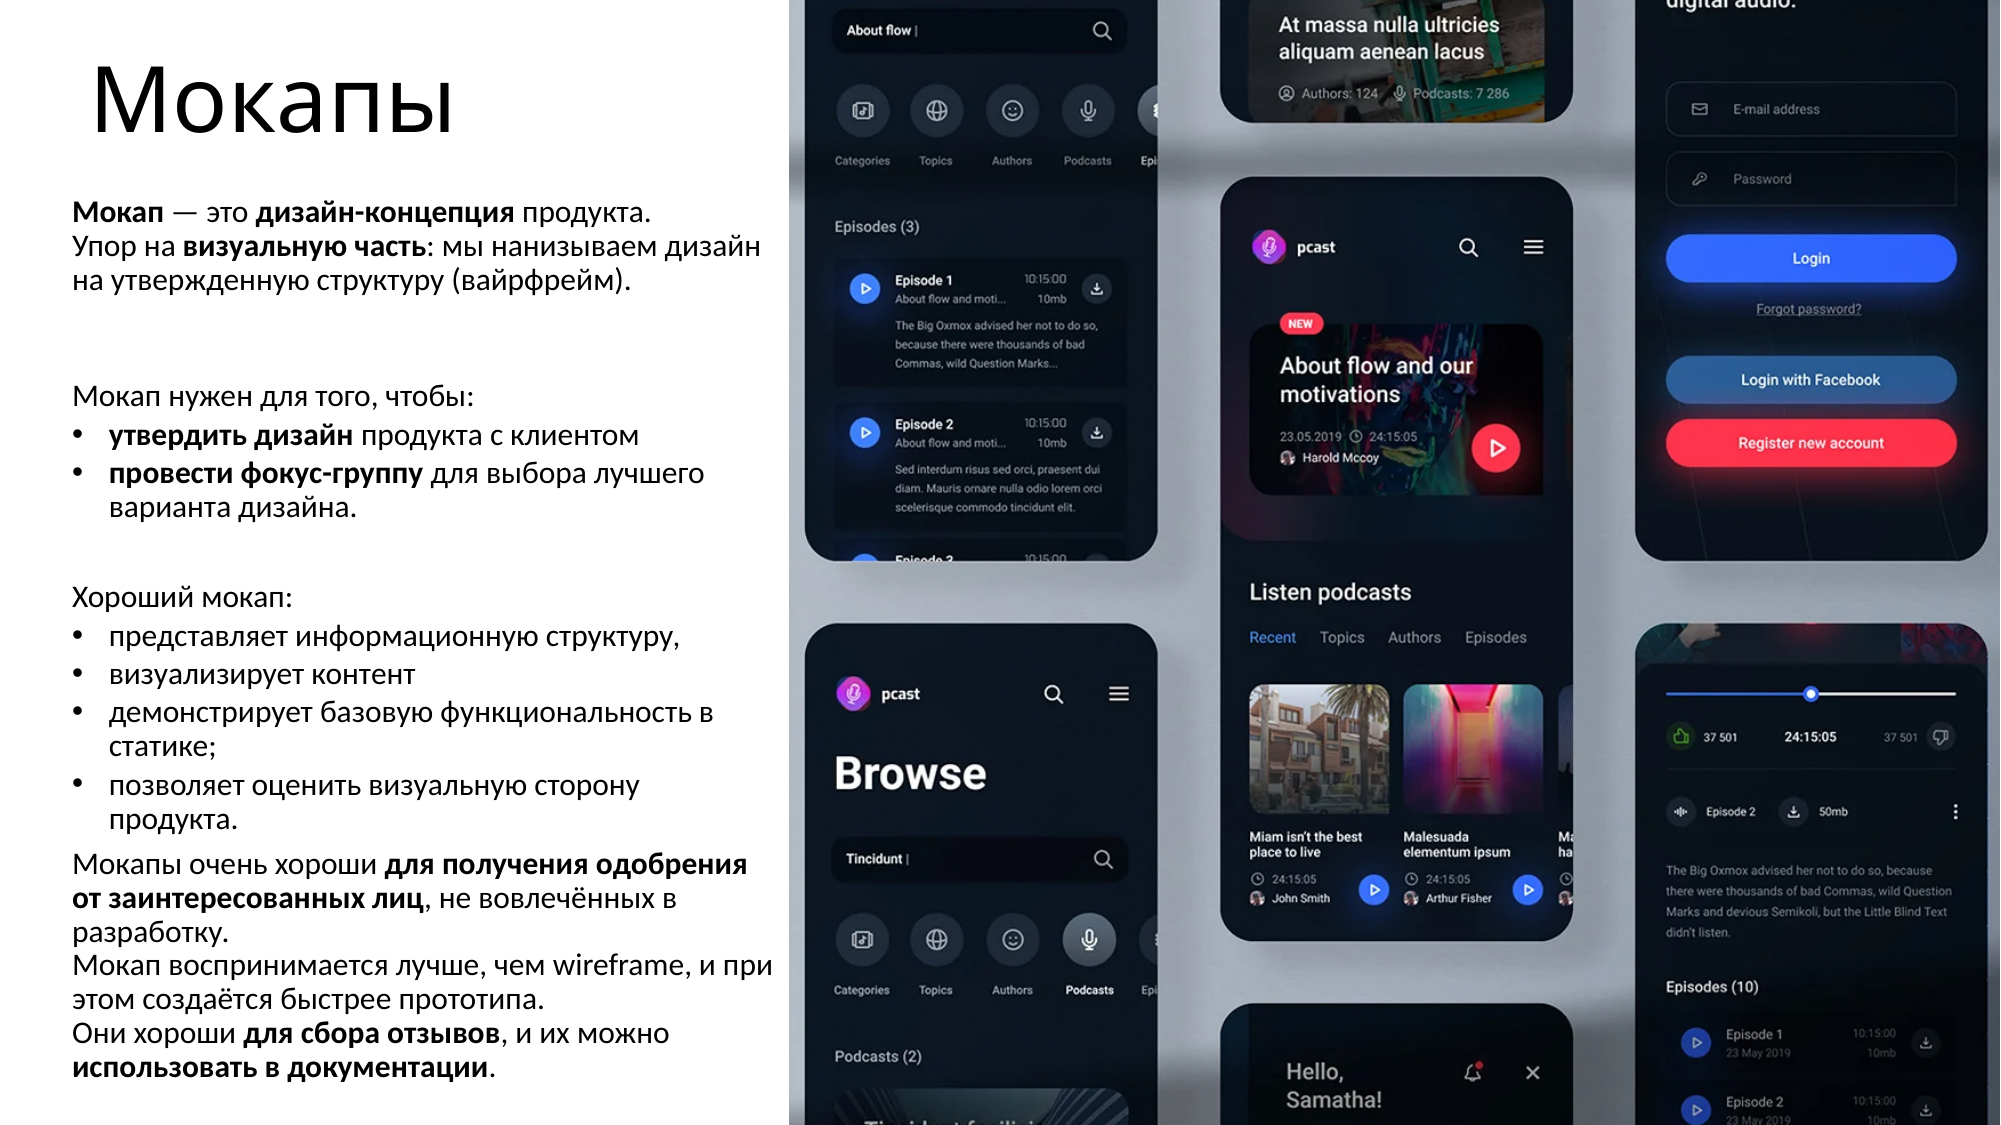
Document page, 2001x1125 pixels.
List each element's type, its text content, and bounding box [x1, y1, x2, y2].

picture [789, 0, 2000, 1125]
list Мокап — это дизайн-концепция продукта. Упор на визуальную часть: мы нанизываем дизайн на утвержденную структуру (вайрфрейм). Мокап нужен для того, чтобы: утвердить дизайн продукта с клиентом провести фокус-группу для выбора лучшего варианта дизайна. Хороший мокап: представляет информационную структуру, визуализирует контент демонстрирует базовую функциональность в статике; позволяет оценить визуальную сторону продукта. Мокапы очень хороши для получения одобрения от заинтересованных лиц, не вовлечённых в разработку. Мокап воспринимается лучше, чем wireframe, и при этом создаётся быстрее прототипа. Они хороши для сбора отзывов, и их можно использовать в документации. [57, 187, 789, 1099]
title Мокапы [74, 44, 511, 162]
